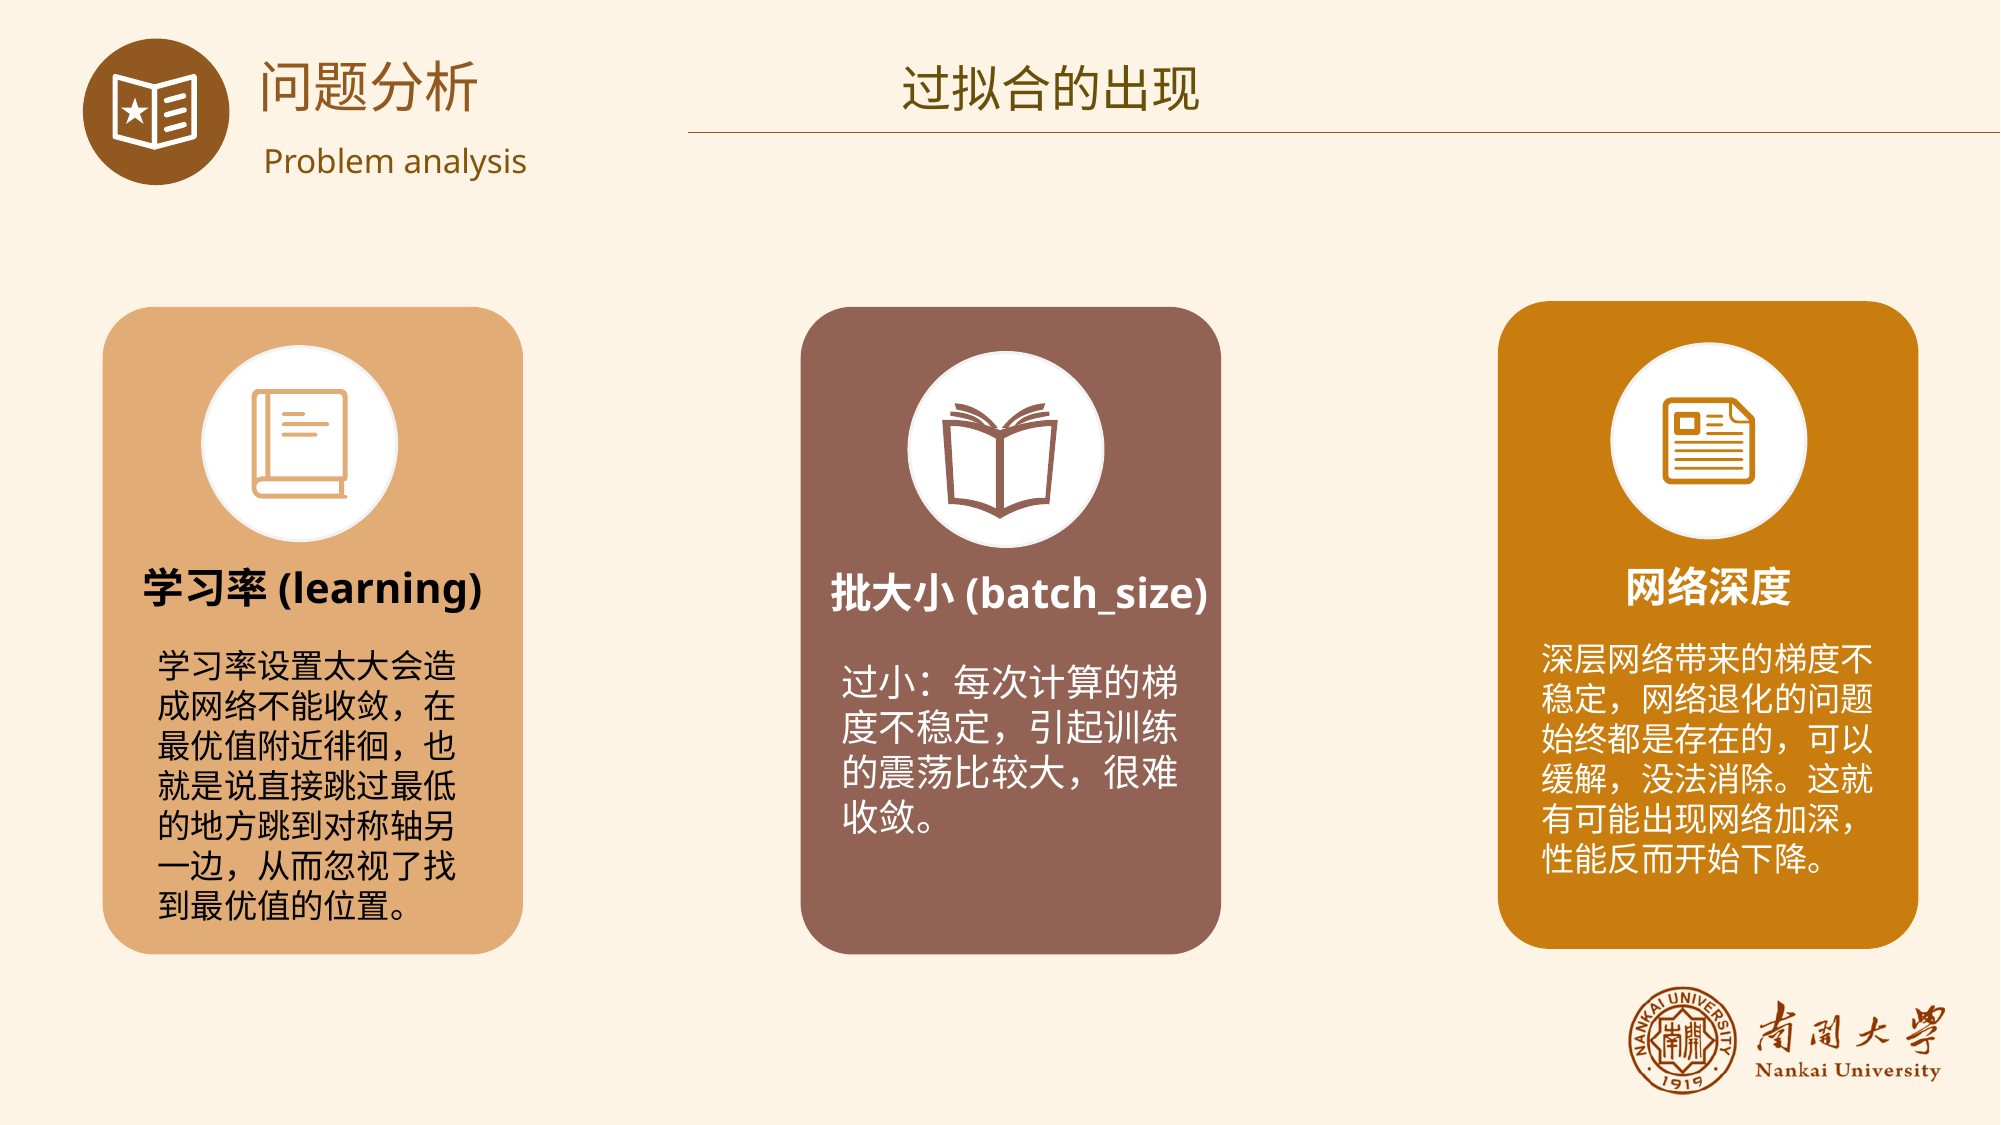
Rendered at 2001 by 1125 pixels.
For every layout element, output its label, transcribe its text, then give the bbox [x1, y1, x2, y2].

picture [0, 0, 2001, 1125]
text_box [1662, 397, 1756, 485]
text_box 学习率(learning) [128, 554, 498, 620]
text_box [112, 73, 197, 150]
text_box 批大小(batch_size) [815, 559, 1224, 625]
text_box Problem analysis [248, 133, 543, 188]
text_box 过小：每次计算的梯度不稳定，引起训练的震荡比较大，很难收敛。 [826, 651, 1203, 876]
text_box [251, 389, 348, 499]
text_box [81, 37, 231, 187]
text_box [942, 403, 1058, 519]
text_box [1610, 342, 1807, 539]
text_box 过拟合的出现 [886, 49, 1245, 125]
text_box 深层网络带来的梯度不稳定，网络退化的问题始终都是存在的，可以缓解，没法消除。这就有可能出现网络加深，性能反而开始下降。 [1526, 630, 1903, 885]
text_box 网络深度 [1610, 553, 1808, 619]
text_box [908, 351, 1104, 548]
text_box 问题分析 [243, 44, 496, 127]
text_box [201, 345, 398, 542]
text_box [799, 305, 1223, 956]
text_box [101, 305, 525, 956]
text_box [1496, 300, 1920, 950]
text_box 学习率设置太大会造成网络不能收敛，在最优值附近徘徊，也就是说直接跳过最低的地方跳到对称轴另一边，从而忽视了找到最优值的位置。 [142, 638, 483, 933]
